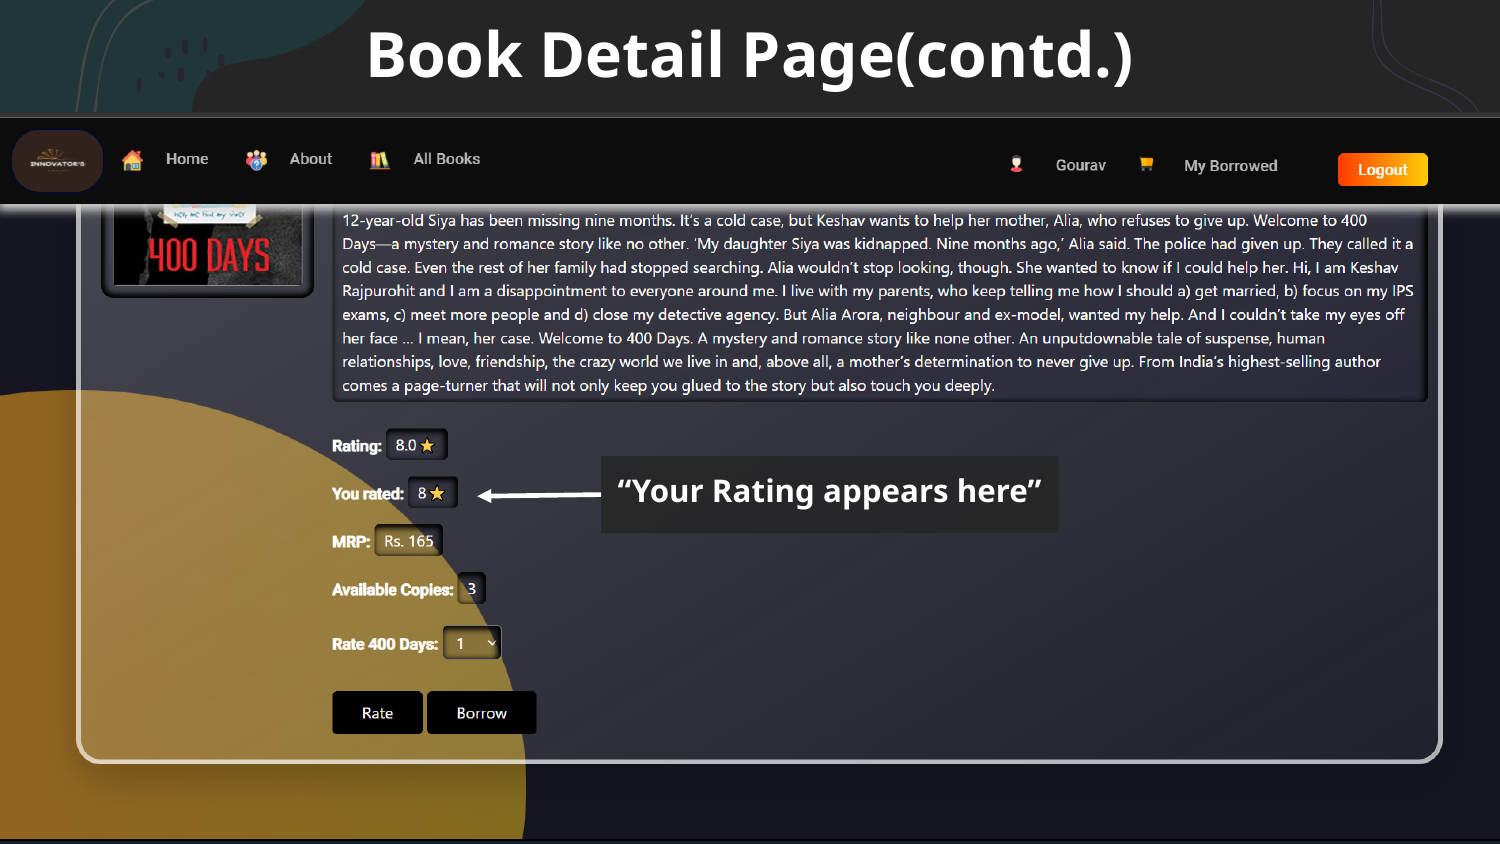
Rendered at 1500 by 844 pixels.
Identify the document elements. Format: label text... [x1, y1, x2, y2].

title Book Detail Page(contd.) [0, 0, 1500, 111]
picture [0, 112, 1500, 844]
